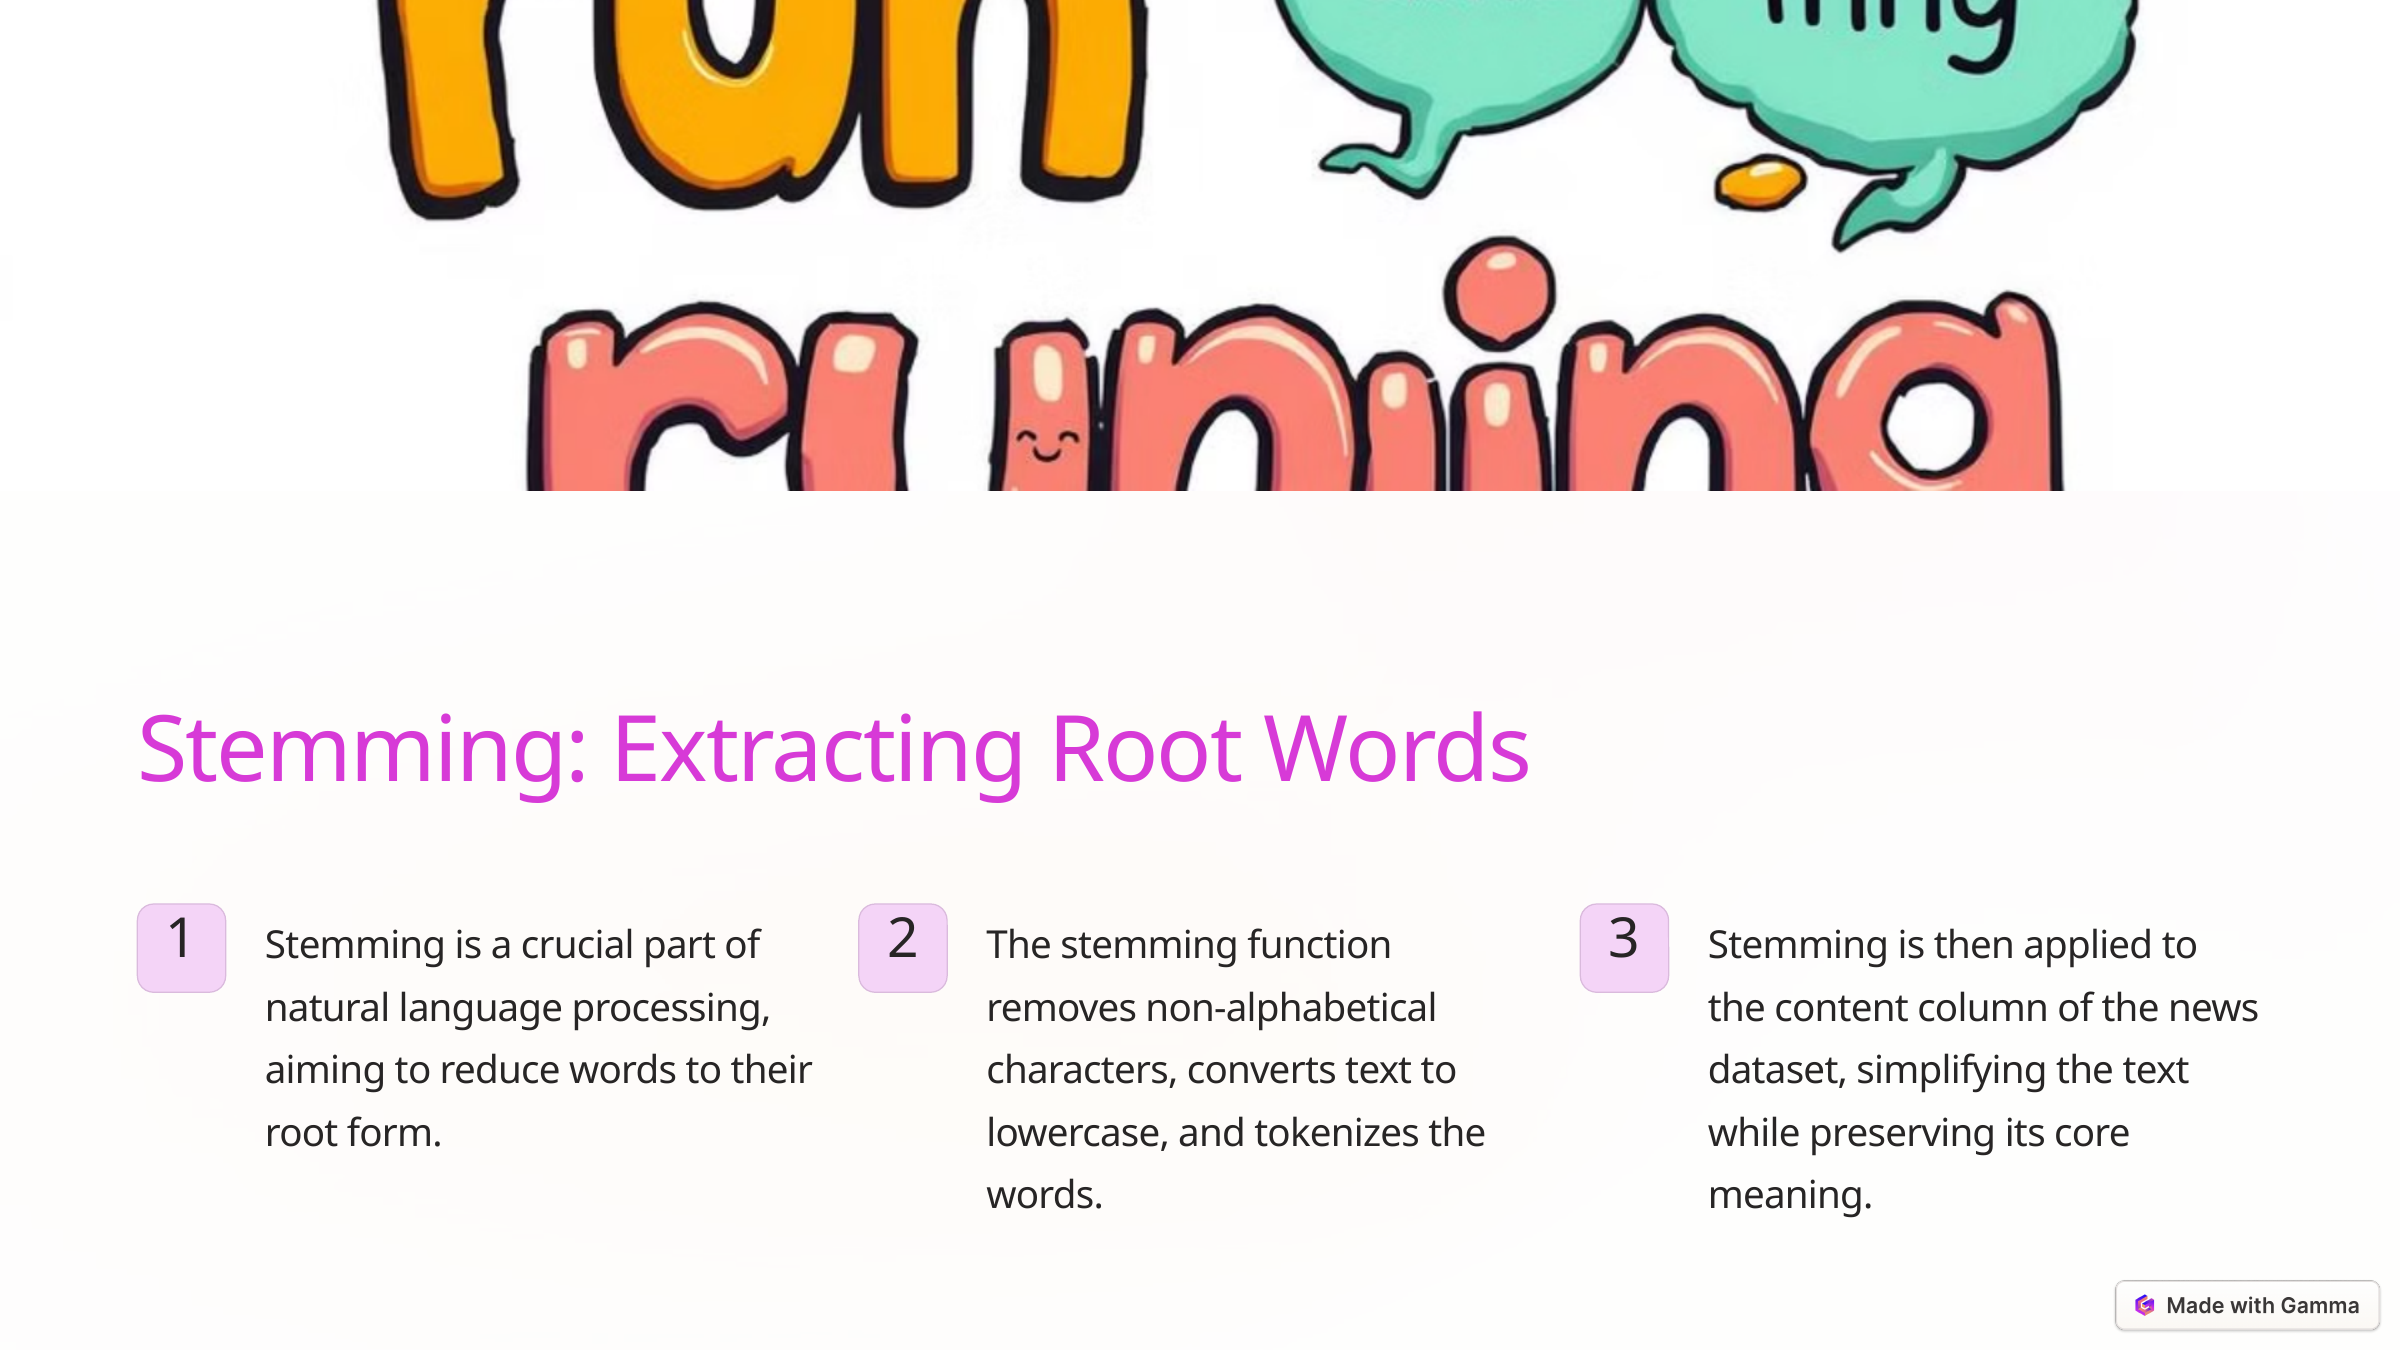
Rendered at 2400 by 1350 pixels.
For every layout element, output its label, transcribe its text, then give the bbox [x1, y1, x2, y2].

text_box The stemming function removes non-alphabetical characters, converts text to lowercase, and tokenizes the words. [986, 903, 1541, 1156]
text_box Stemming is a crucial part of natural language processing, aiming to reduce words to their root form. [265, 903, 820, 1156]
text_box 1 [153, 913, 210, 983]
text_box 3 [1596, 913, 1653, 983]
picture [0, 0, 2400, 491]
text_box Stemming: Extracting Root Words [137, 685, 1493, 801]
text_box [1580, 903, 1669, 993]
text_box [137, 903, 226, 993]
picture [2106, 1271, 2389, 1339]
text_box [858, 903, 948, 993]
text_box 2 [875, 913, 931, 983]
text_box Stemming is then applied to the content column of the news dataset, simplifying the text while preserving its core meaning. [1707, 903, 2263, 1156]
